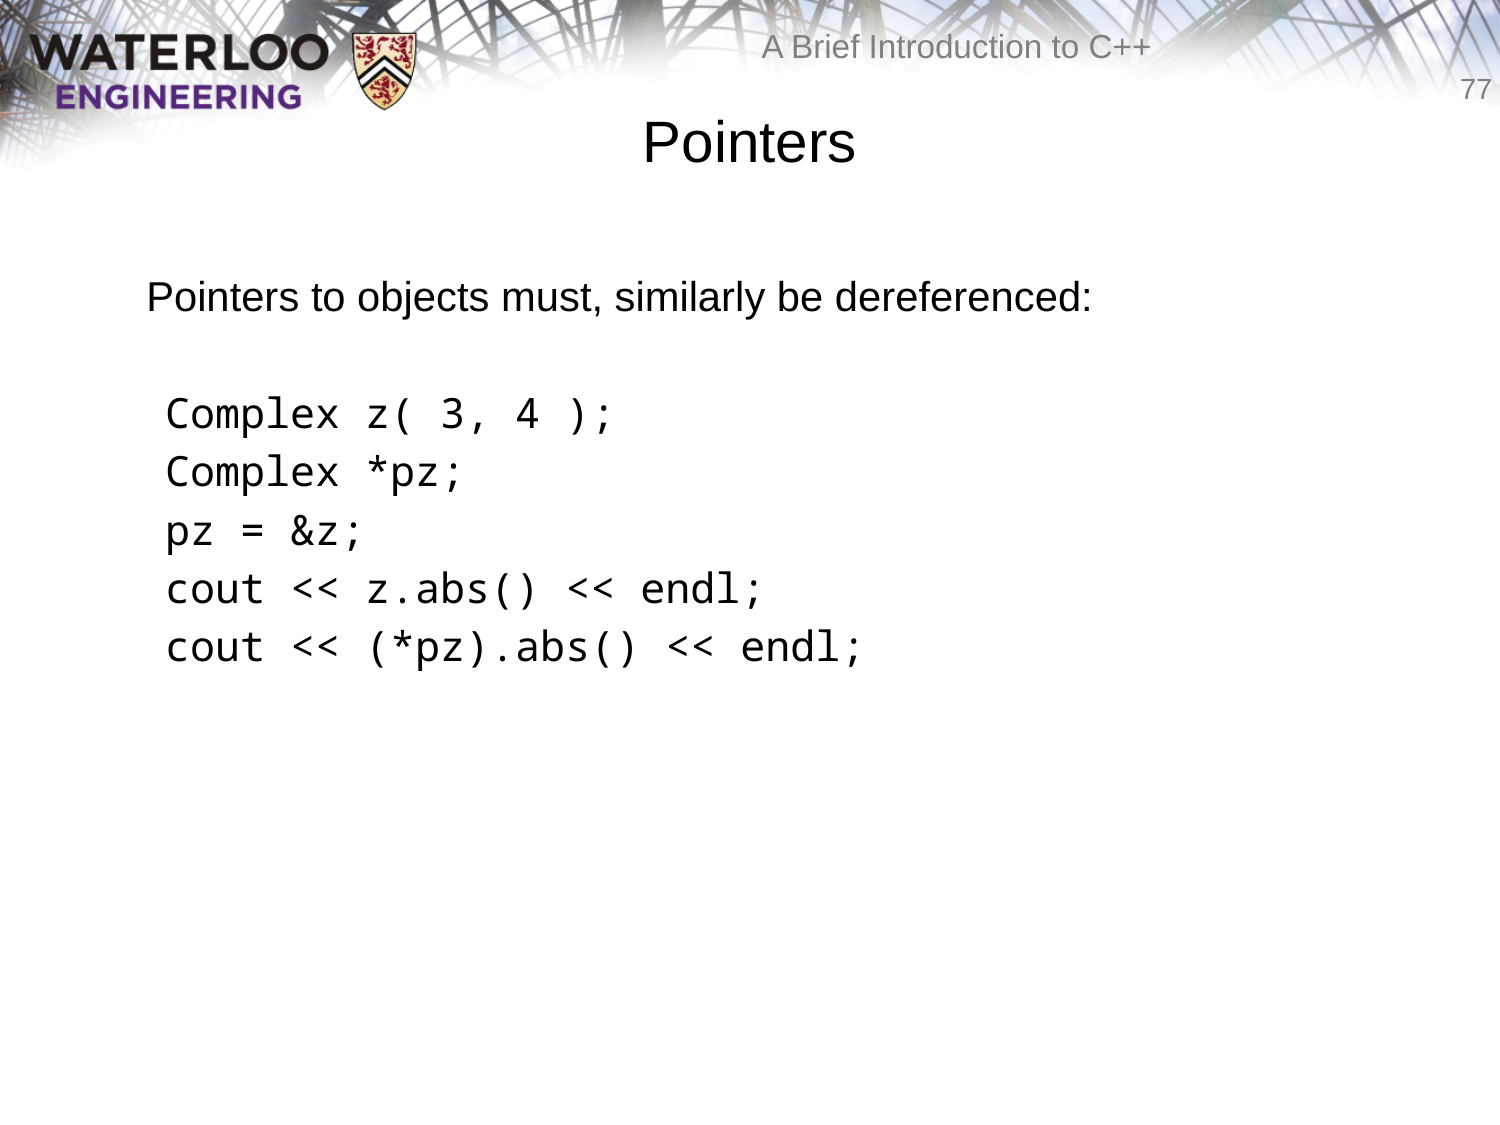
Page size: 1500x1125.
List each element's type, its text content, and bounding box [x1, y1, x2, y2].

list Pointers to objects must, similarly be dereferenced: Complex z( 3, 4 ); Complex *pz; pz = &z; cout << z.abs() << endl; cout << (*pz).abs() << endl; [74, 262, 1426, 1006]
picture [0, 0, 1500, 1125]
title Pointers [74, 44, 1426, 233]
